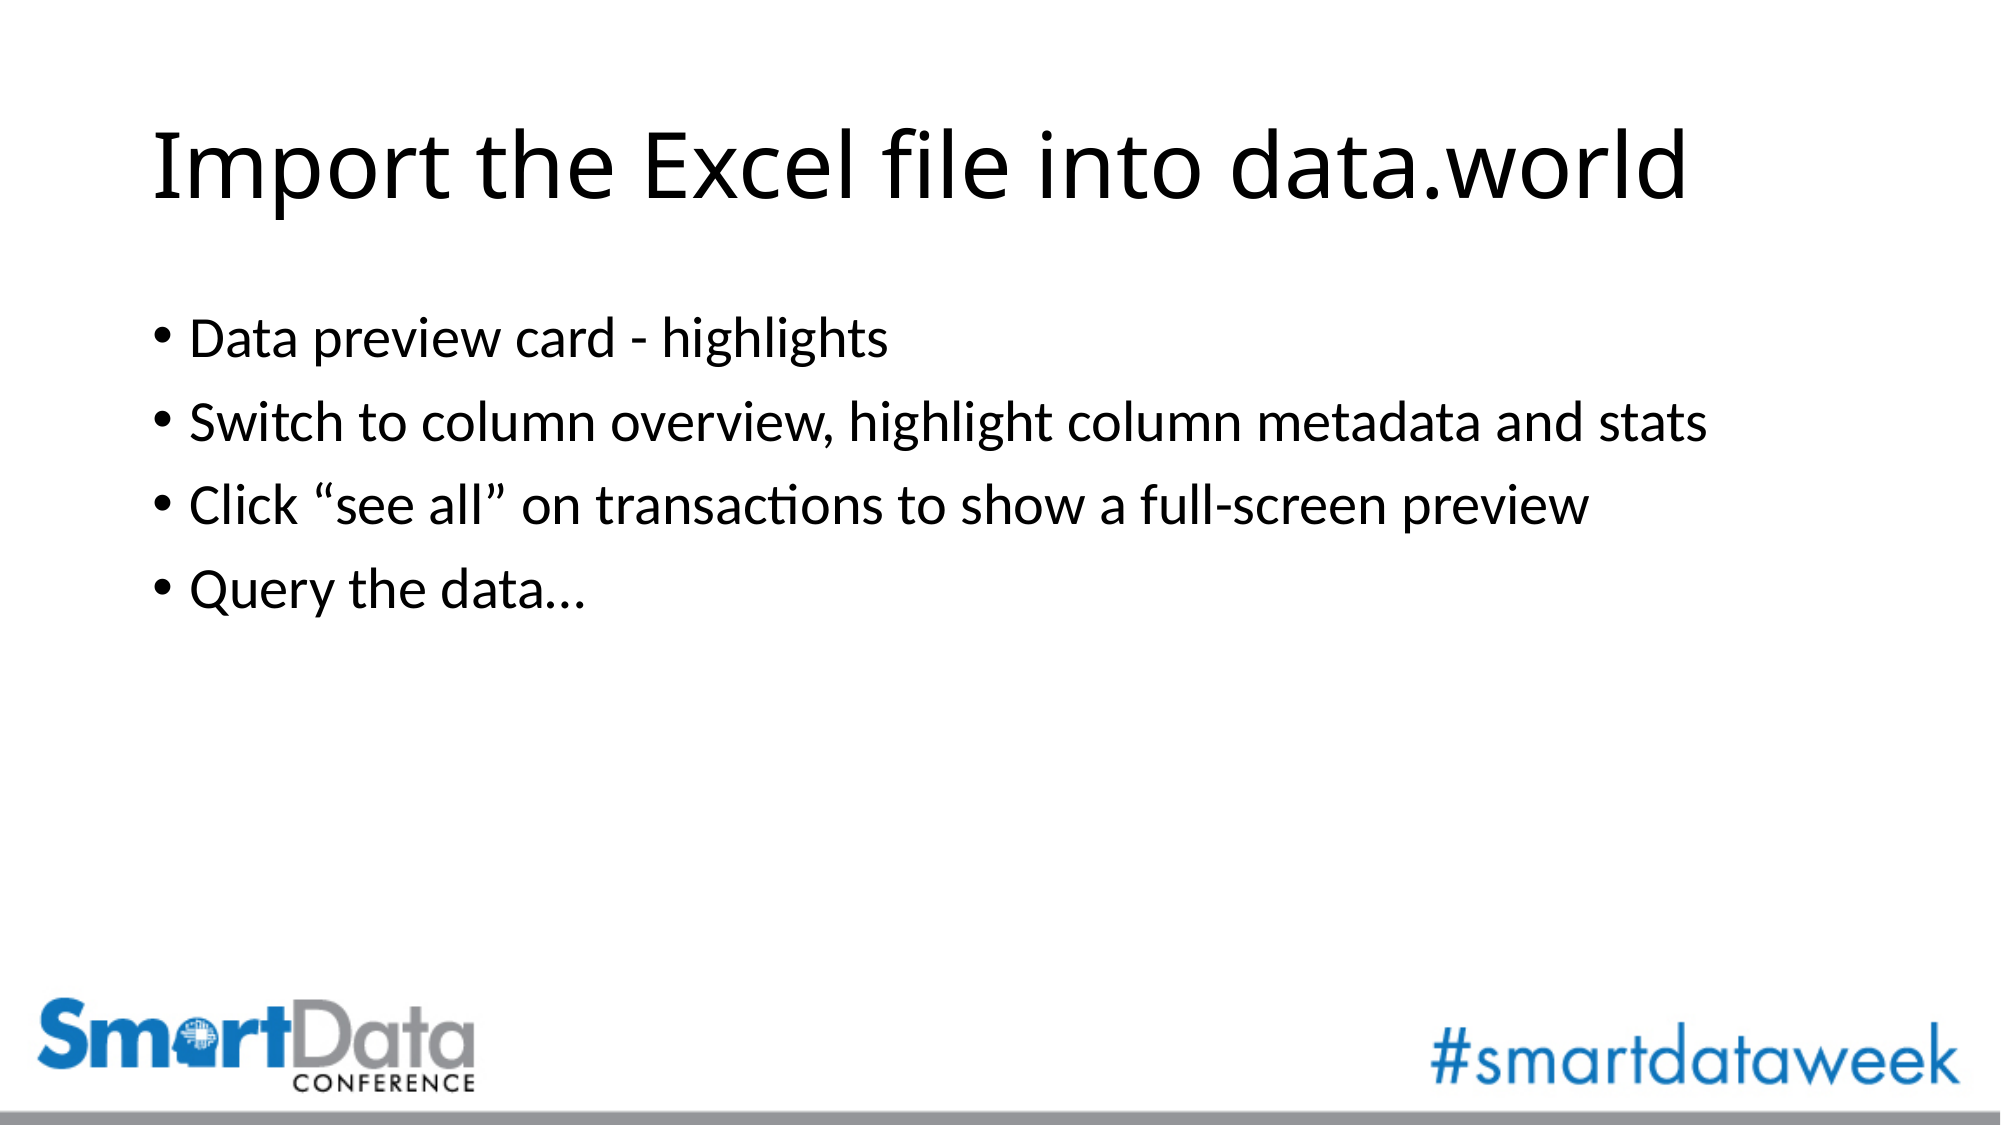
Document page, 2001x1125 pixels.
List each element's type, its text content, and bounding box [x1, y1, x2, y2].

picture [0, 0, 2001, 1125]
list Data preview card - highlights Switch to column overview, highlight column metadata and stats Click “see all” on transactions to show a full-screen preview Query the data… [137, 299, 1863, 1014]
title Import the Excel file into data.world [137, 59, 1863, 278]
